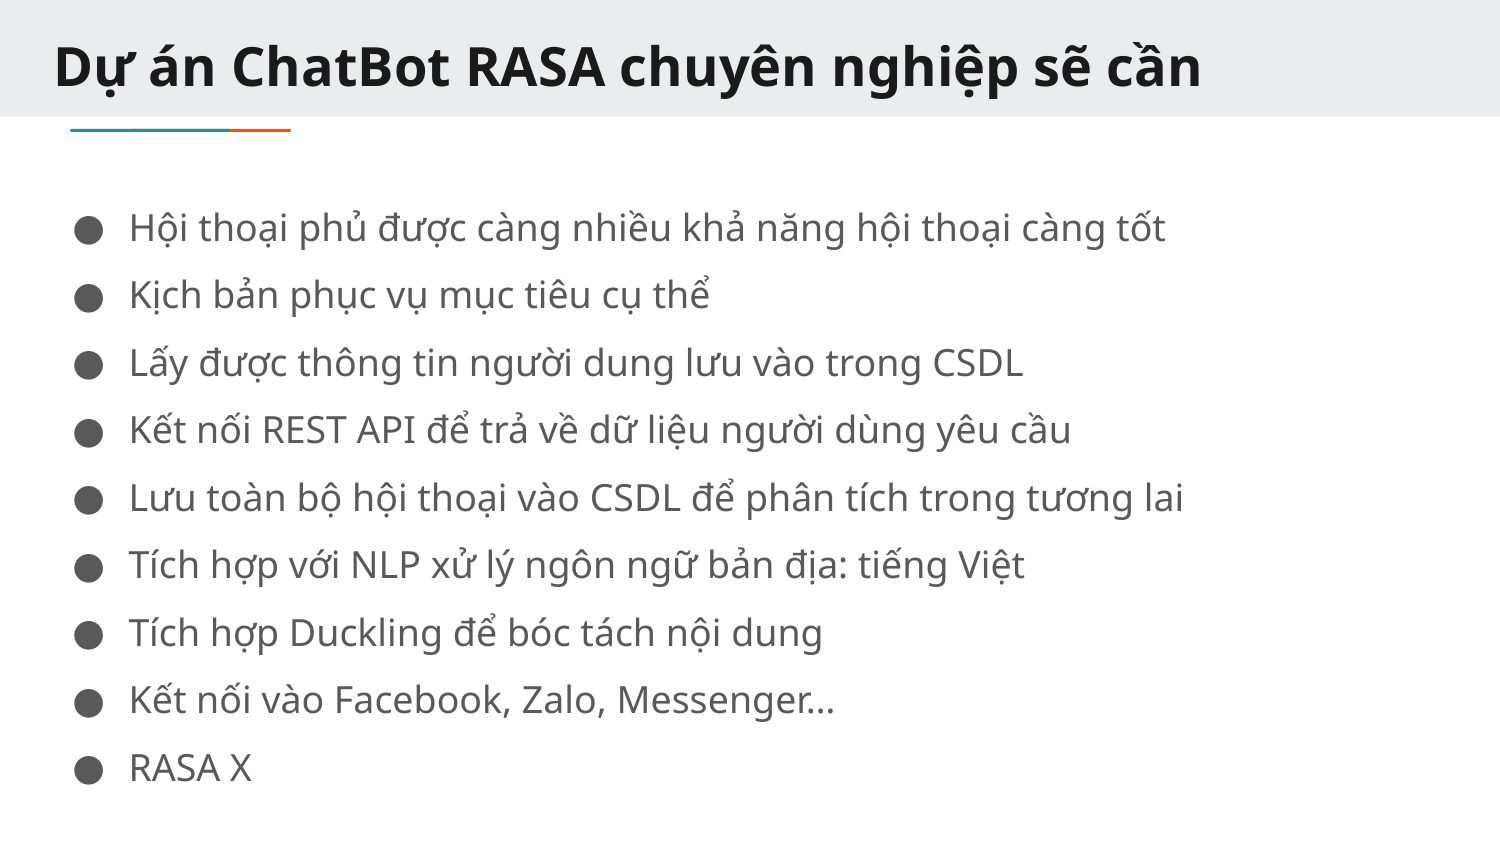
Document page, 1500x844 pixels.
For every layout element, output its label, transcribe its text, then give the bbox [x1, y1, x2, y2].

title Dự án ChatBot RASA chuyên nghiệp sẽ cần [38, 17, 1467, 106]
list Hội thoại phủ được càng nhiều khả năng hội thoại càng tốt Kịch bản phục vụ mục tiêu cụ thể Lấy được thông tin người dung lưu vào trong CSDL Kết nối REST API để trả về dữ liệu người dùng yêu cầu Lưu toàn bộ hội thoại vào CSDL để phân tích trong tương lai Tích hợp với NLP xử lý ngôn ngữ bản địa: tiếng Việt Tích hợp Duckling để bóc tách nội dung Kết nối vào Facebook, Zalo, Messenger… RASA X [38, 166, 1452, 808]
